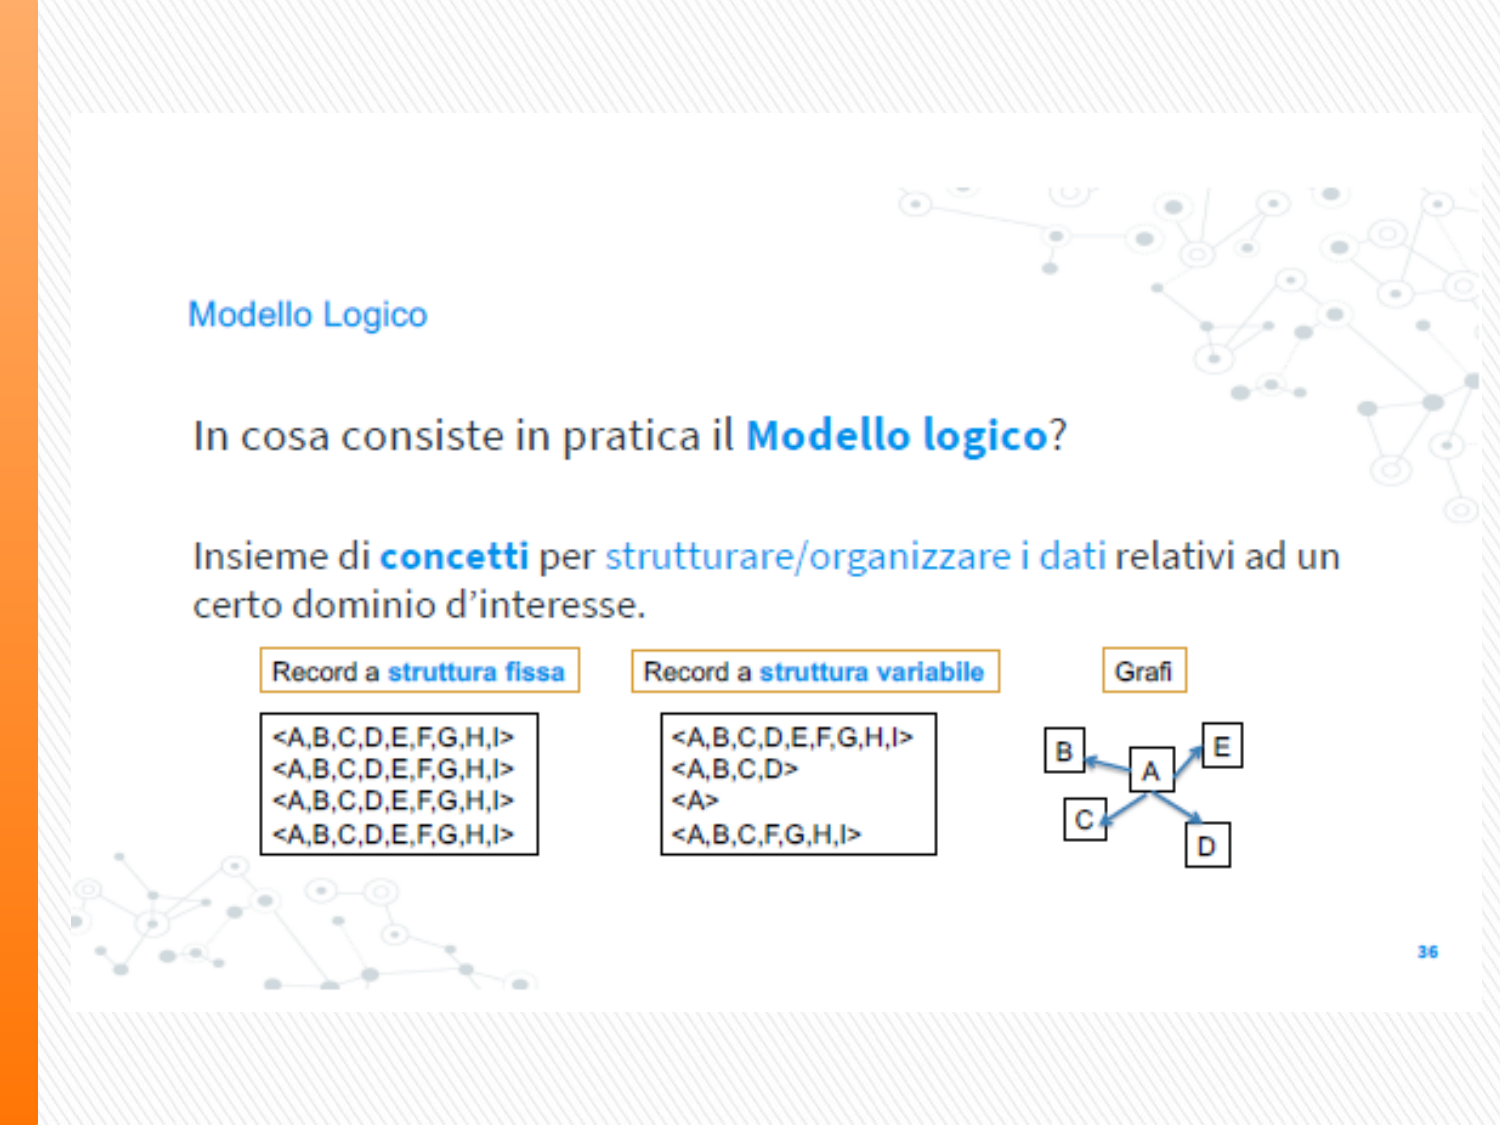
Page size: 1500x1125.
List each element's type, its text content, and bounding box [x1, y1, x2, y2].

slide_number 32 [1484, 941, 1488, 1002]
picture [37, 0, 1500, 1125]
